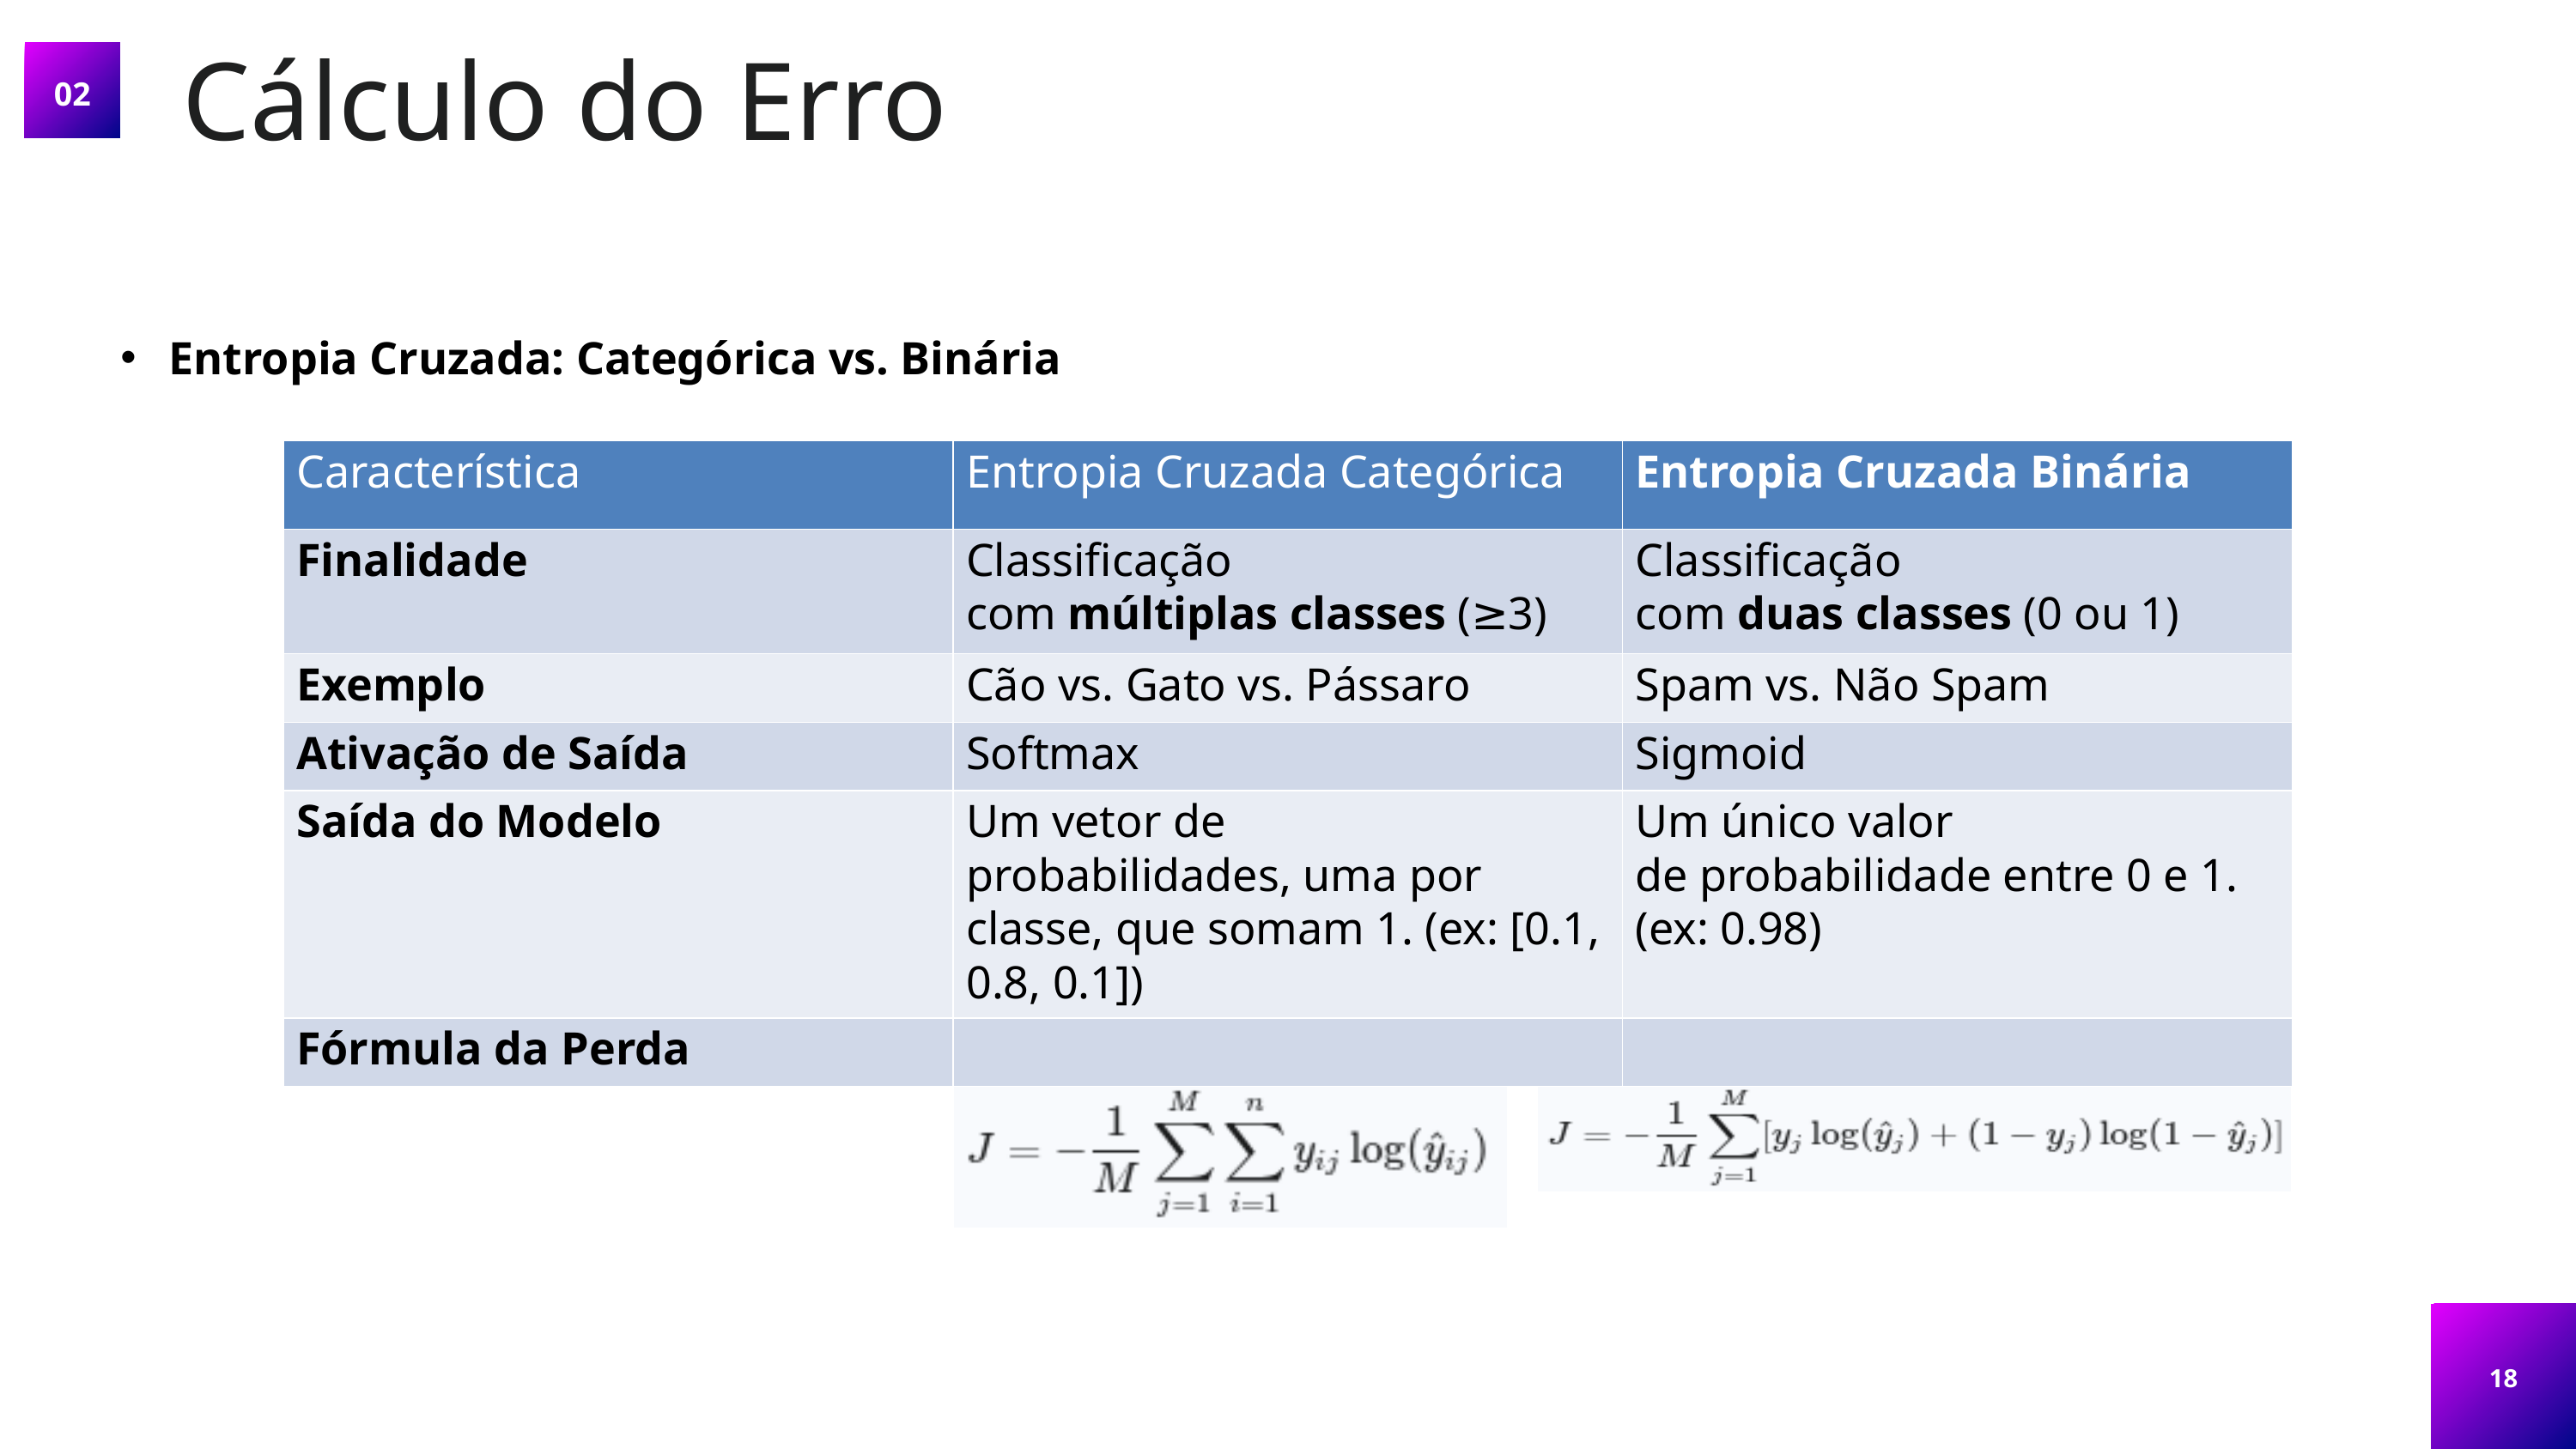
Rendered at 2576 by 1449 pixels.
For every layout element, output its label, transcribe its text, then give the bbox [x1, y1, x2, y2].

table_cell Cão vs. Gato vs. Pássaro [954, 654, 1622, 722]
table_cell Um único valor de probabilidade entre 0 e 1. (ex: 0.98) [1623, 791, 2292, 1017]
table_header Entropia Cruzada Categórica [954, 441, 1622, 529]
table_cell Softmax [954, 723, 1622, 790]
table_cell Fórmula da Perda [284, 1019, 952, 1086]
picture [1538, 1087, 2292, 1191]
table_cell Classificação com múltiplas classes (≥3) [954, 530, 1622, 653]
table_cell Saída do Modelo [284, 791, 952, 1017]
table_cell Sigmoid [1623, 723, 2292, 790]
table_cell Exemplo [284, 654, 952, 722]
table_cell Um vetor de probabilidades, uma por classe, que somam 1. (ex: [0.1, 0.8, 0.1]) [954, 791, 1622, 1017]
text_box Entropia Cruzada: Categórica vs. Binária [107, 323, 1335, 391]
picture [954, 1087, 1507, 1228]
table_header Entropia Cruzada Binária [1623, 441, 2292, 529]
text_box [24, 42, 121, 138]
table_cell [1623, 1019, 2292, 1086]
text_box Cálculo do Erro [182, 31, 1472, 162]
table_cell Classificação com duas classes (0 ou 1) [1623, 530, 2292, 653]
table_cell Finalidade [284, 530, 952, 653]
table_header Característica [284, 441, 952, 529]
table_cell Ativação de Saída [284, 723, 952, 790]
table_cell [954, 1019, 1622, 1086]
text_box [2430, 1303, 2576, 1449]
table_cell Spam vs. Não Spam [1623, 654, 2292, 722]
